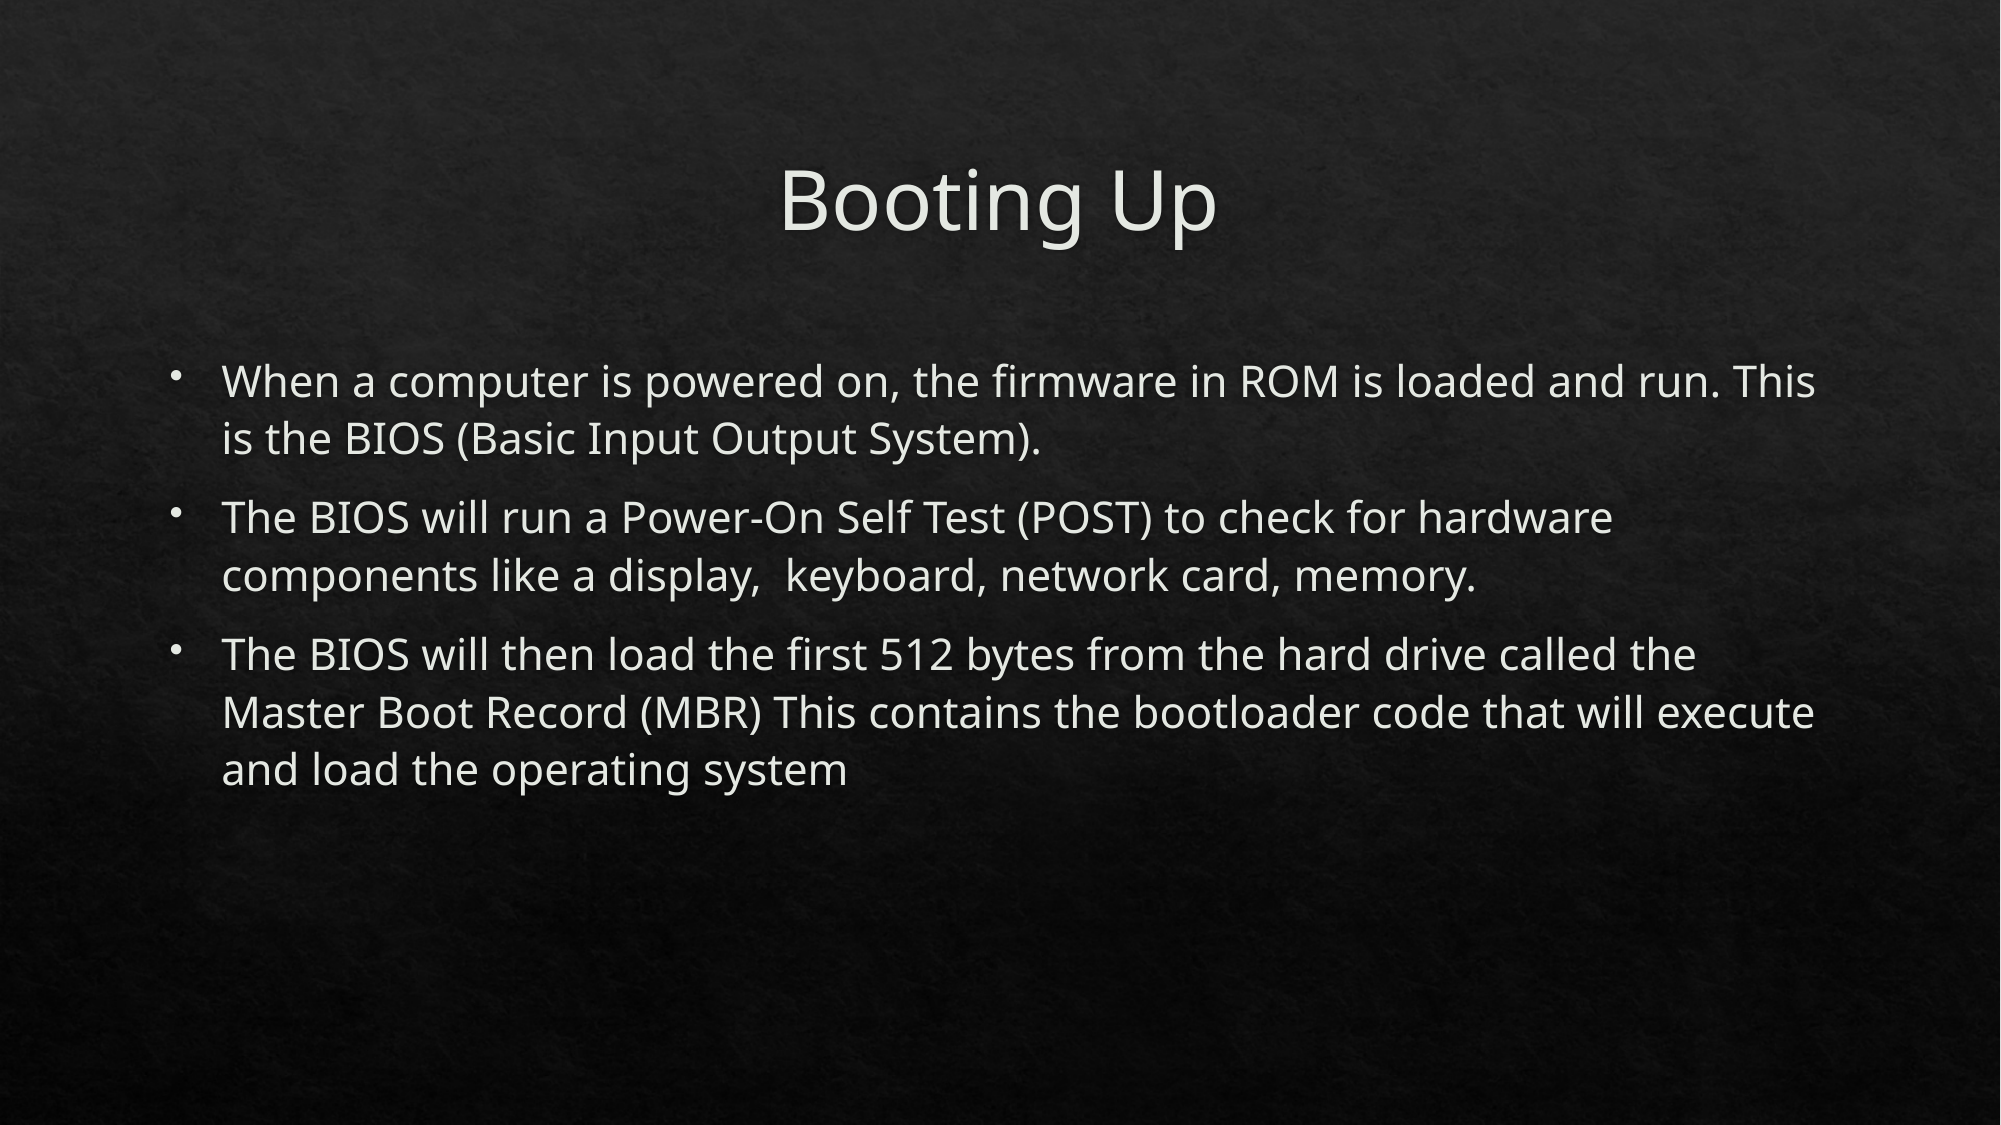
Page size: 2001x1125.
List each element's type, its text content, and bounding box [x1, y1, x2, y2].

list When a computer is powered on, the firmware in ROM is loaded and run. This is the BIOS (Basic Input Output System). The BIOS will run a Power-On Self Test (POST) to check for hardware components like a display, keyboard, network card, memory. The BIOS will then load the first 512 bytes from the hard drive called the Master Boot Record (MBR) This contains the bootloader code that will execute and load the operating system [149, 340, 1849, 950]
title Booting Up [149, 99, 1849, 307]
